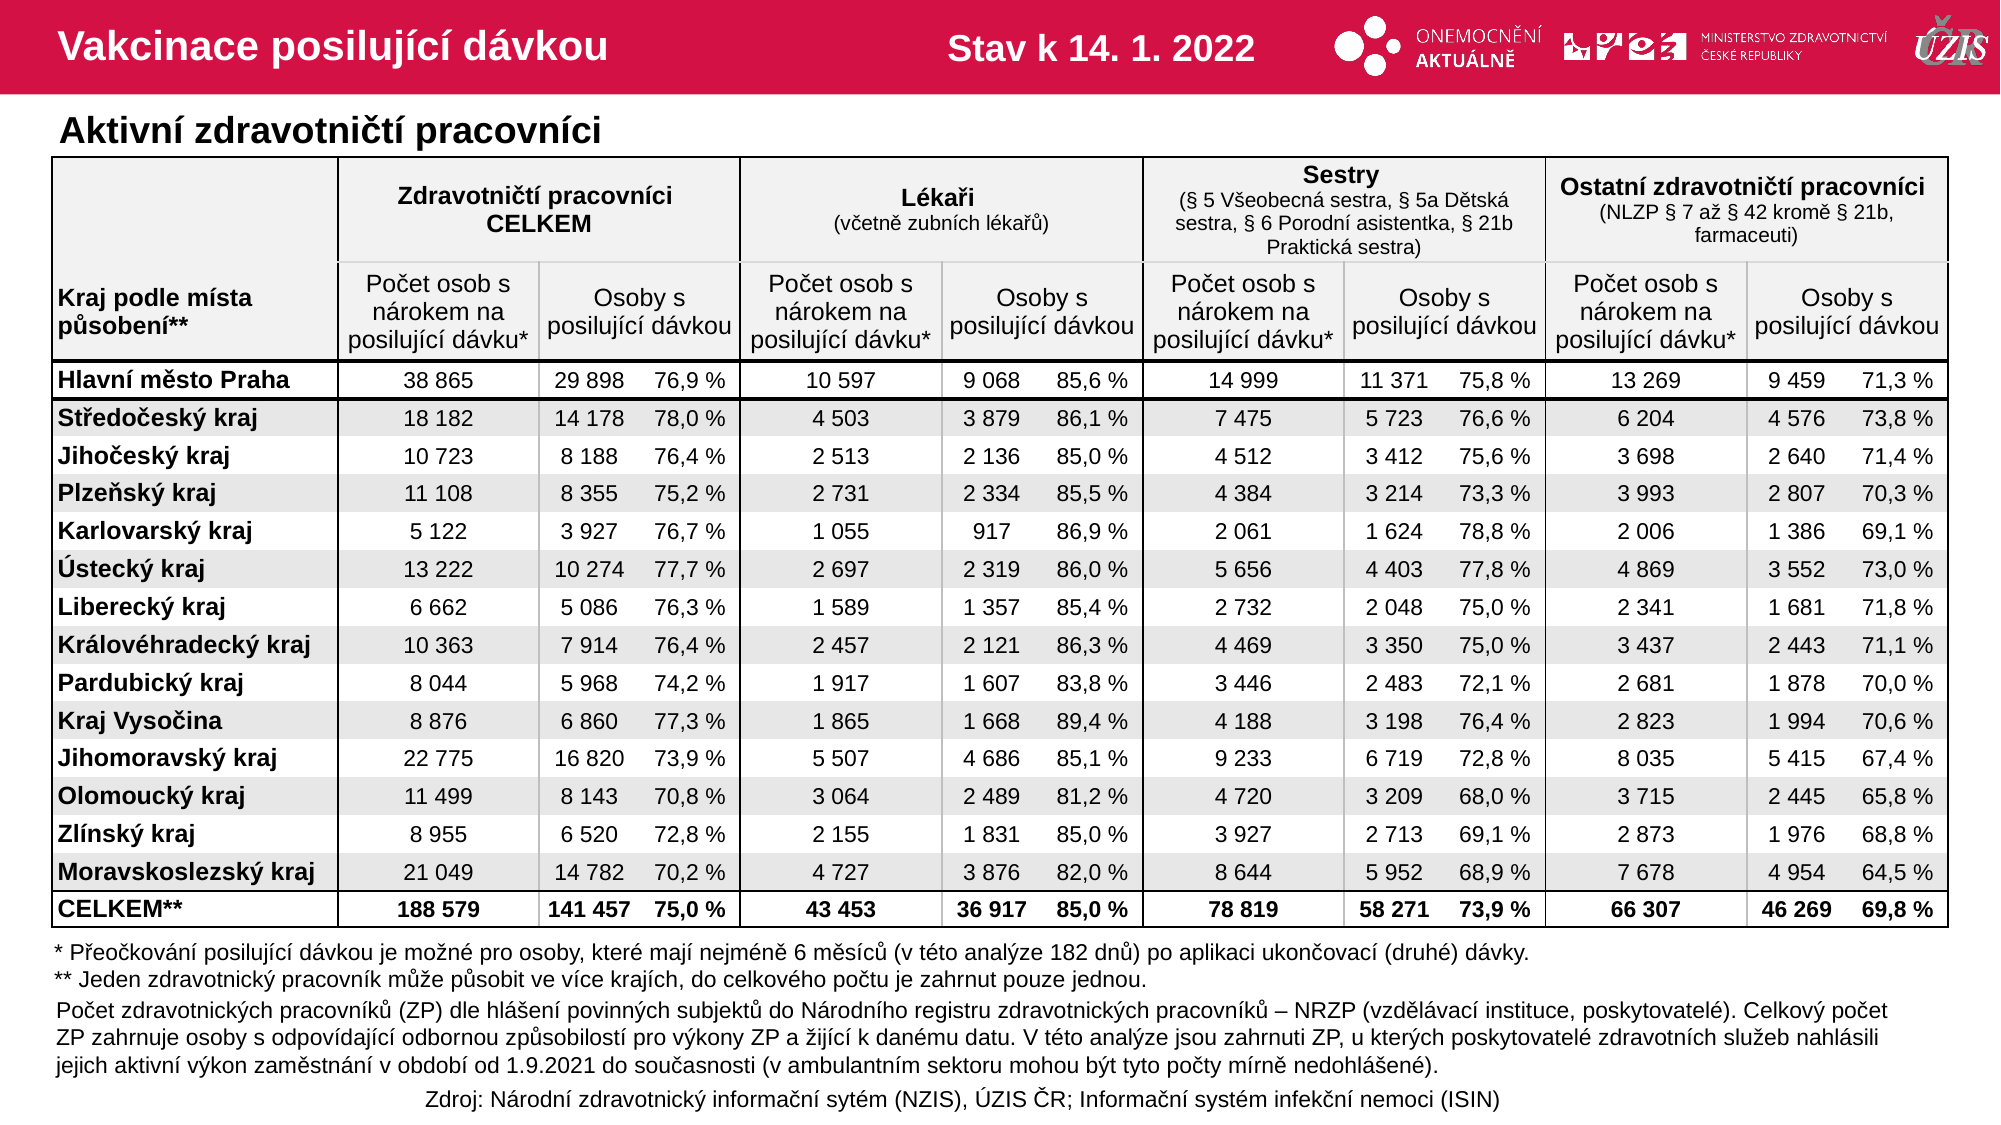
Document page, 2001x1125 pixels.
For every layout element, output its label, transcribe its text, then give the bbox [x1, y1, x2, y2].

table_cell 3 064 [741, 777, 941, 815]
table_cell 89,4 % [1042, 701, 1142, 739]
table_cell 4 403 [1345, 550, 1445, 588]
table_cell 5 952 [1345, 853, 1445, 890]
table_cell 70,8 % [640, 777, 739, 815]
table_cell 58 271 [1345, 892, 1445, 926]
table_header Lékaři (včetně zubních lékařů) [741, 158, 1142, 261]
table_cell 77,3 % [640, 701, 739, 739]
table_cell 65,8 % [1847, 777, 1947, 815]
table_cell 72,8 % [640, 815, 739, 853]
table_cell 43 453 [741, 892, 941, 926]
table_cell 13 269 [1546, 363, 1746, 397]
table_cell 4 469 [1144, 626, 1343, 664]
table_cell 2 807 [1748, 474, 1847, 512]
table_cell CELKEM** [53, 892, 337, 926]
table_cell 1 994 [1748, 701, 1847, 739]
table_header Ostatní zdravotničtí pracovníci (NLZP § 7 až § 42 kromě § 21b, farmaceuti) [1546, 158, 1947, 261]
table_cell 6 719 [1345, 739, 1445, 777]
table_cell 3 412 [1345, 436, 1445, 474]
picture [1915, 15, 1989, 66]
table_cell 1 976 [1748, 815, 1847, 853]
table_cell 13 222 [339, 550, 538, 588]
table_cell 4 720 [1144, 777, 1343, 815]
table_cell 1 831 [943, 815, 1042, 853]
table_cell 2 513 [741, 436, 941, 474]
table_cell 3 209 [1345, 777, 1445, 815]
table_cell Karlovarský kraj [53, 512, 337, 550]
table_cell 141 457 [540, 892, 640, 926]
table_cell Ústecký kraj [53, 550, 337, 588]
table_cell 1 624 [1345, 512, 1445, 550]
picture [1563, 31, 1888, 60]
table_cell 6 860 [540, 701, 640, 739]
text_box Stav k 14. 1. 2022 [932, 16, 1322, 77]
table_cell 14 782 [540, 853, 640, 890]
table_cell 3 993 [1546, 474, 1746, 512]
table_cell 86,1 % [1042, 401, 1142, 436]
table_cell 5 656 [1144, 550, 1343, 588]
table_cell 2 443 [1748, 626, 1847, 664]
table_cell 10 274 [540, 550, 640, 588]
table_cell 1 668 [943, 701, 1042, 739]
table_cell 22 775 [339, 739, 538, 777]
table_cell Moravskoslezský kraj [53, 853, 337, 890]
table_cell 77,7 % [640, 550, 739, 588]
table_cell 1 386 [1748, 512, 1847, 550]
table_cell 75,0 % [1445, 588, 1545, 626]
table_cell Počet osob s nárokem na posilující dávku* [1546, 263, 1746, 359]
table_cell Královéhradecký kraj [53, 626, 337, 664]
table_cell 1 865 [741, 701, 941, 739]
table_cell 75,0 % [1445, 626, 1545, 664]
table_cell 917 [943, 512, 1042, 550]
table_cell 72,8 % [1445, 739, 1545, 777]
table_cell 4 954 [1748, 853, 1847, 890]
table_cell 11 108 [339, 474, 538, 512]
table_cell 2 731 [741, 474, 941, 512]
table_cell 5 415 [1748, 739, 1847, 777]
table_cell 78 819 [1144, 892, 1343, 926]
table_cell 8 955 [339, 815, 538, 853]
table_cell 67,4 % [1847, 739, 1947, 777]
table_cell Plzeňský kraj [53, 474, 337, 512]
table_cell 70,3 % [1847, 474, 1947, 512]
table_cell 7 914 [540, 626, 640, 664]
table_cell 2 155 [741, 815, 941, 853]
table_cell 8 355 [540, 474, 640, 512]
table_cell 21 049 [339, 853, 538, 890]
table_cell 2 732 [1144, 588, 1343, 626]
table_cell Osoby s posilující dávkou [1345, 263, 1545, 359]
table_cell 3 698 [1546, 436, 1746, 474]
table_cell 8 035 [1546, 739, 1746, 777]
table_cell 4 686 [943, 739, 1042, 777]
table_cell Zlínský kraj [53, 815, 337, 853]
table_cell 1 878 [1748, 664, 1847, 701]
table_cell Středočeský kraj [53, 401, 337, 436]
table_cell 1 589 [741, 588, 941, 626]
table_cell Jihočeský kraj [53, 436, 337, 474]
table_cell 4 869 [1546, 550, 1746, 588]
table_cell Počet osob s nárokem na posilující dávku* [741, 263, 941, 359]
table_cell 76,6 % [1445, 401, 1545, 436]
table_cell 2 713 [1345, 815, 1445, 853]
table_cell 73,3 % [1445, 474, 1545, 512]
text_box Zdroj: Národní zdravotnický informační sytém (NZIS), ÚZIS ČR; Informační systém infekční nemoci (ISIN) [287, 1077, 1646, 1120]
table_header Sestry (§ 5 Všeobecná sestra, § 5a Dětská sestra, § 6 Porodní asistentka, § 21b Praktická sestra) [1144, 158, 1545, 261]
table_cell Hlavní město Praha [53, 363, 337, 397]
table_cell 5 086 [540, 588, 640, 626]
title Vakcinace posilující dávkou [42, 0, 1262, 95]
table_cell 86,9 % [1042, 512, 1142, 550]
table_cell Osoby s posilující dávkou [1748, 263, 1947, 359]
table_cell 3 214 [1345, 474, 1445, 512]
text_box Aktivní zdravotničtí pracovníci [44, 98, 618, 159]
table_cell 85,0 % [1042, 815, 1142, 853]
table_cell 6 204 [1546, 401, 1746, 436]
table_cell 4 503 [741, 401, 941, 436]
table_cell Liberecký kraj [53, 588, 337, 626]
table_cell 2 457 [741, 626, 941, 664]
table_cell 5 968 [540, 664, 640, 701]
table_cell Počet osob s nárokem na posilující dávku* [1144, 263, 1343, 359]
table_cell 1 681 [1748, 588, 1847, 626]
table_cell Pardubický kraj [53, 664, 337, 701]
table_cell 18 182 [339, 401, 538, 436]
table_cell 1 917 [741, 664, 941, 701]
table_cell 85,4 % [1042, 588, 1142, 626]
table_cell 9 459 [1748, 363, 1847, 397]
table_cell 2 640 [1748, 436, 1847, 474]
table_cell 3 927 [540, 512, 640, 550]
table_cell 71,1 % [1847, 626, 1947, 664]
table_cell 11 499 [339, 777, 538, 815]
table_cell 8 044 [339, 664, 538, 701]
table_cell 86,3 % [1042, 626, 1142, 664]
table_cell 81,2 % [1042, 777, 1142, 815]
picture [1334, 16, 1542, 76]
table_cell 73,0 % [1847, 550, 1947, 588]
table_cell 38 865 [339, 363, 538, 397]
table_cell 3 715 [1546, 777, 1746, 815]
table_cell 70,0 % [1847, 664, 1947, 701]
table_cell 8 876 [339, 701, 538, 739]
table_cell 68,9 % [1445, 853, 1545, 890]
table_cell 64,5 % [1847, 853, 1947, 890]
table_cell 7 678 [1546, 853, 1746, 890]
table_cell Olomoucký kraj [53, 777, 337, 815]
table_cell 6 662 [339, 588, 538, 626]
table_cell 85,1 % [1042, 739, 1142, 777]
table_cell 2 048 [1345, 588, 1445, 626]
table_cell 4 512 [1144, 436, 1343, 474]
table_cell 68,8 % [1847, 815, 1947, 853]
table_cell Kraj Vysočina [53, 701, 337, 739]
table_cell 3 198 [1345, 701, 1445, 739]
table_cell 14 999 [1144, 363, 1343, 397]
table_cell Jihomoravský kraj [53, 739, 337, 777]
table_cell 85,0 % [1042, 892, 1142, 926]
table_cell 76,4 % [640, 626, 739, 664]
table_cell 2 061 [1144, 512, 1343, 550]
table_cell 71,4 % [1847, 436, 1947, 474]
table_cell 5 723 [1345, 401, 1445, 436]
table_cell 76,4 % [640, 436, 739, 474]
table_cell 75,0 % [640, 892, 739, 926]
table_cell 70,6 % [1847, 701, 1947, 739]
table_cell 16 820 [540, 739, 640, 777]
table_cell 2 445 [1748, 777, 1847, 815]
table_cell 71,3 % [1847, 363, 1947, 397]
table_cell 188 579 [339, 892, 538, 926]
table_cell 9 233 [1144, 739, 1343, 777]
table_cell 9 068 [943, 363, 1042, 397]
table_cell 66 307 [1546, 892, 1746, 926]
table_cell 5 122 [339, 512, 538, 550]
table_cell 2 334 [943, 474, 1042, 512]
table_cell 1 607 [943, 664, 1042, 701]
table_cell 72,1 % [1445, 664, 1545, 701]
table_cell 1 055 [741, 512, 941, 550]
table_cell 5 507 [741, 739, 941, 777]
table_cell 2 873 [1546, 815, 1746, 853]
table_cell 2 681 [1546, 664, 1746, 701]
table_cell 68,0 % [1445, 777, 1545, 815]
table_cell 10 597 [741, 363, 941, 397]
table_cell Počet osob s nárokem na posilující dávku* [339, 263, 538, 359]
table_cell 76,3 % [640, 588, 739, 626]
table_header [53, 158, 337, 262]
table_cell 11 371 [1345, 363, 1445, 397]
table_cell 2 136 [943, 436, 1042, 474]
table_cell 8 188 [540, 436, 640, 474]
table_cell 2 823 [1546, 701, 1746, 739]
table_cell 3 446 [1144, 664, 1343, 701]
text_box Počet zdravotnických pracovníků (ZP) dle hlášení povinných subjektů do Národního registru zdravotnických pracovníků – NRZP (vzdělávací instituce, poskytovatelé). Celkový počet ZP zahrnuje osoby s odpovídající odbornou způsobilostí pro výkony ZP a žijící k danému datu. V této analýze jsou zahrnuti ZP, u kterých poskytovatelé zdravotních služeb nahlásili jejich aktivní výkon zaměstnání v období od 1.9.2021 do současnosti (v ambulantním sektoru mohou být tyto počty mírně nedohlášené). [41, 988, 1938, 1086]
table_cell 3 879 [943, 401, 1042, 436]
table_cell 75,8 % [1445, 363, 1545, 397]
table_cell 8 143 [540, 777, 640, 815]
table_cell 2 006 [1546, 512, 1746, 550]
table_cell 1 357 [943, 588, 1042, 626]
table_cell 10 363 [339, 626, 538, 664]
table_cell 83,8 % [1042, 664, 1142, 701]
table_cell 2 489 [943, 777, 1042, 815]
table_cell 82,0 % [1042, 853, 1142, 890]
table_cell 76,4 % [1445, 701, 1545, 739]
table_cell 71,8 % [1847, 588, 1947, 626]
table_cell 76,7 % [640, 512, 739, 550]
table_cell 3 876 [943, 853, 1042, 890]
table_cell 10 723 [339, 436, 538, 474]
table_cell 73,9 % [640, 739, 739, 777]
table_cell 3 927 [1144, 815, 1343, 853]
table_cell 2 121 [943, 626, 1042, 664]
table_cell 3 350 [1345, 626, 1445, 664]
table_cell 77,8 % [1445, 550, 1545, 588]
table_cell 76,9 % [640, 363, 739, 397]
table_cell 86,0 % [1042, 550, 1142, 588]
table_cell 46 269 [1748, 892, 1847, 926]
table_header Zdravotničtí pracovníci CELKEM [339, 158, 739, 261]
table_cell 4 576 [1748, 401, 1847, 436]
table_cell Kraj podle místa působení** [53, 262, 337, 359]
table_cell 6 520 [540, 815, 640, 853]
table_cell 29 898 [540, 363, 640, 397]
text_box * Přeočkování posilující dávkou je možné pro osoby, které mají nejméně 6 měsíců (v této analýze 182 dnů) po aplikaci ukončovací (druhé) dávky. ** Jeden zdravotnický pracovník může působit ve více krajích, do celkového počtu je zahrnut pouze jednou. [39, 929, 1546, 1000]
table_cell 36 917 [943, 892, 1042, 926]
table_cell 85,6 % [1042, 363, 1142, 397]
table_cell 4 188 [1144, 701, 1343, 739]
table_cell Osoby s posilující dávkou [540, 263, 739, 359]
table_cell 3 552 [1748, 550, 1847, 588]
table_cell 73,9 % [1445, 892, 1545, 926]
table_cell 75,6 % [1445, 436, 1545, 474]
table_cell 7 475 [1144, 401, 1343, 436]
table_cell 14 178 [540, 401, 640, 436]
table_cell 85,0 % [1042, 436, 1142, 474]
table_cell 69,1 % [1847, 512, 1947, 550]
table_cell 85,5 % [1042, 474, 1142, 512]
table_cell 8 644 [1144, 853, 1343, 890]
table_cell 73,8 % [1847, 401, 1947, 436]
table_cell 69,1 % [1445, 815, 1545, 853]
table_cell 70,2 % [640, 853, 739, 890]
table_cell 4 727 [741, 853, 941, 890]
table_cell 2 319 [943, 550, 1042, 588]
table_cell 75,2 % [640, 474, 739, 512]
table_cell 2 697 [741, 550, 941, 588]
table_cell 74,2 % [640, 664, 739, 701]
table_cell 2 341 [1546, 588, 1746, 626]
table_cell 4 384 [1144, 474, 1343, 512]
table_cell 69,8 % [1847, 892, 1947, 926]
table_cell Osoby s posilující dávkou [943, 263, 1142, 359]
table_cell 78,8 % [1445, 512, 1545, 550]
table_cell 78,0 % [640, 401, 739, 436]
table_cell 2 483 [1345, 664, 1445, 701]
table_cell 3 437 [1546, 626, 1746, 664]
